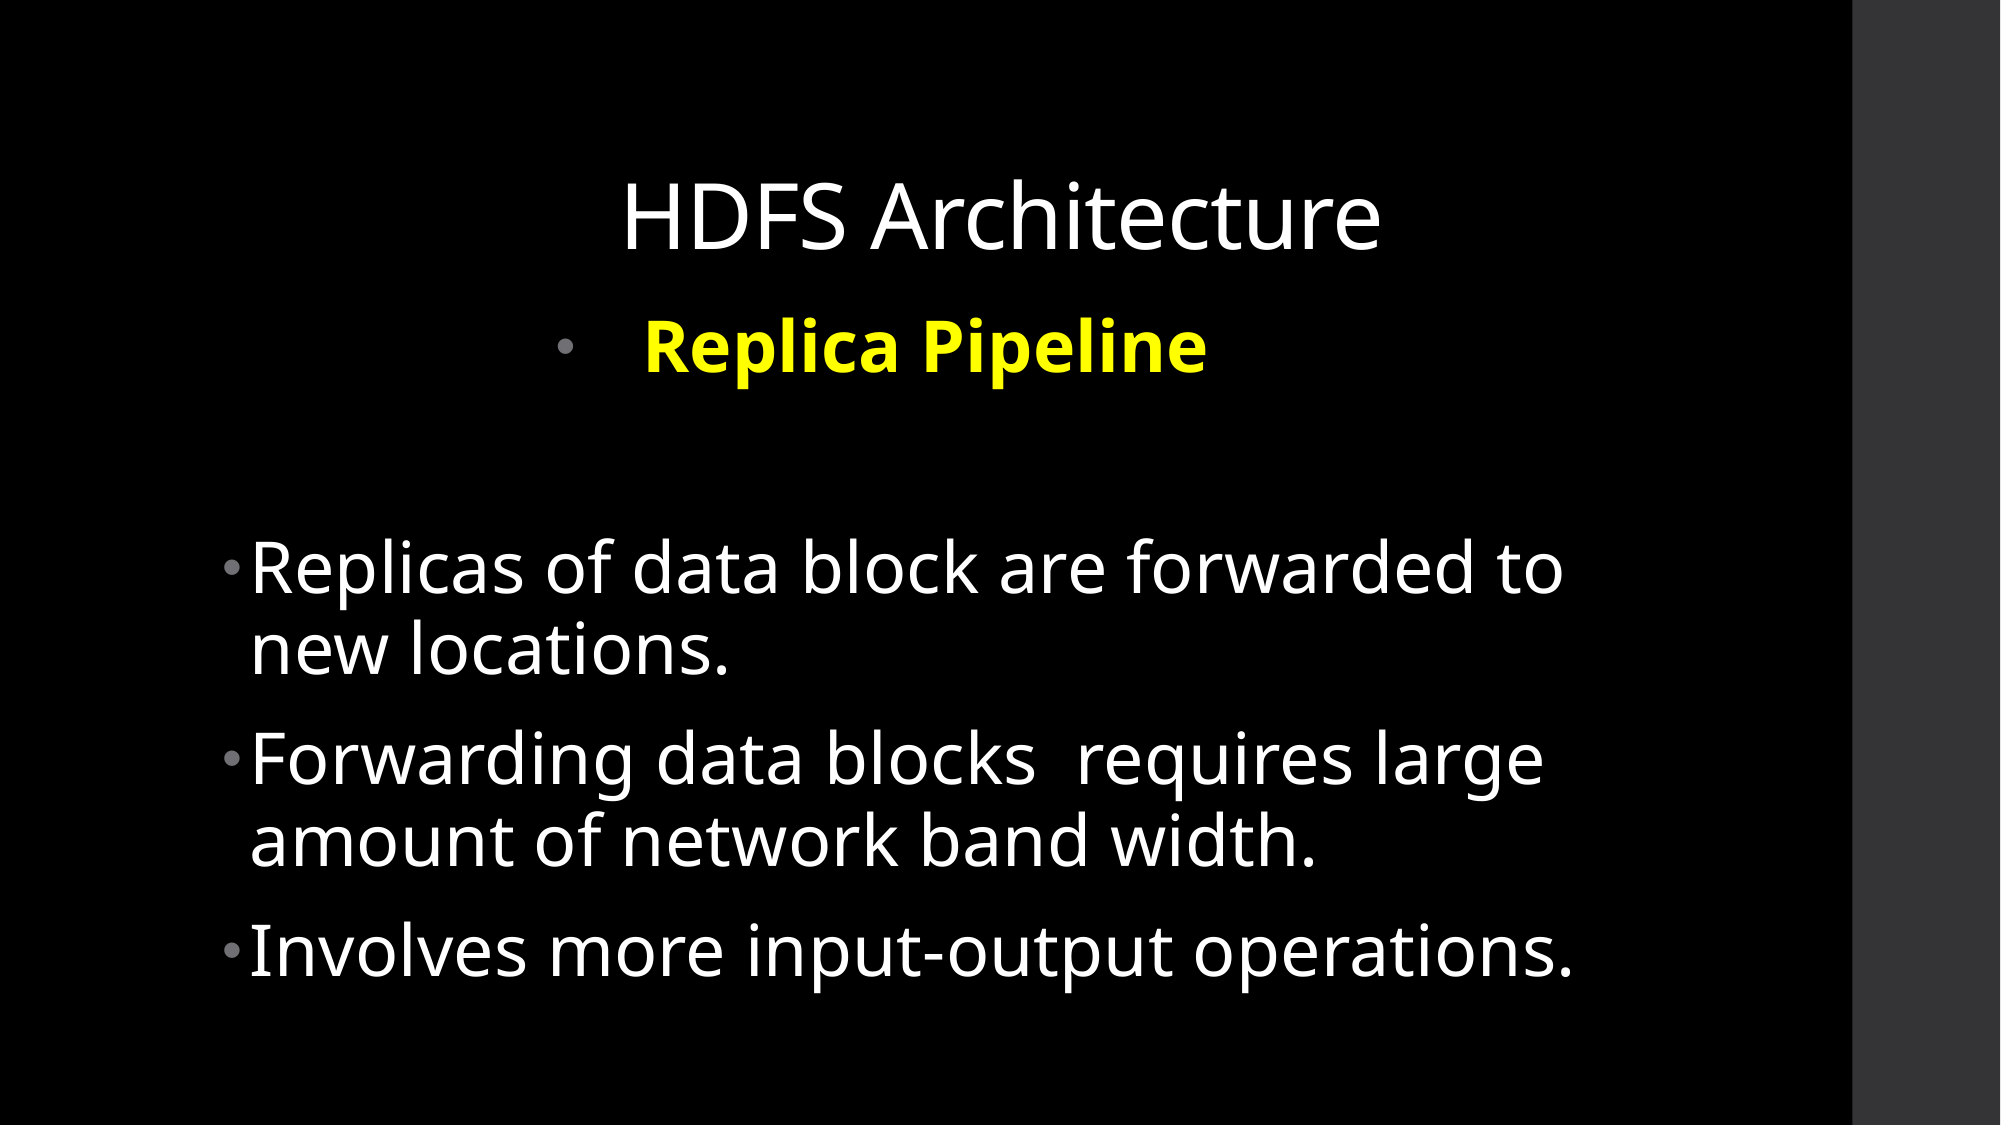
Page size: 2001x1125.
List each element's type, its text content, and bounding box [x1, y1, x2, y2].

list Replica Pipeline Replicas of data block are forwarded to new locations. Forwarding data blocks requires large amount of network band width. Involves more input-output operations. [206, 299, 1617, 1014]
title HDFS Architecture [206, 60, 1797, 278]
